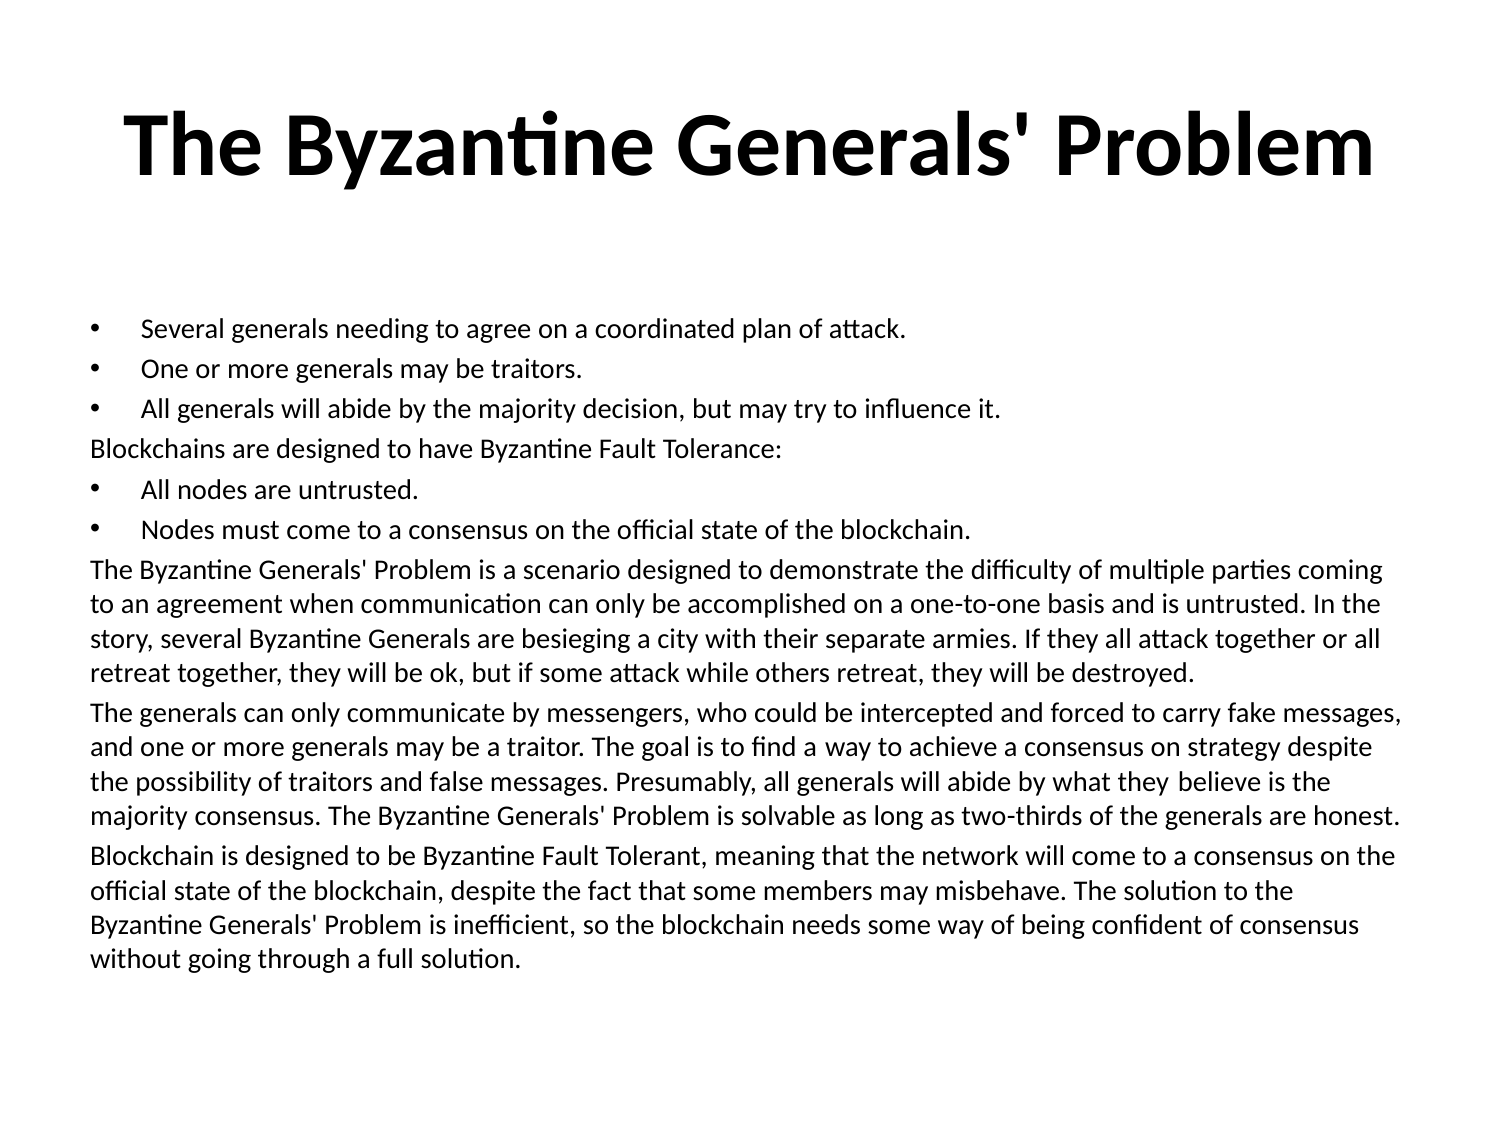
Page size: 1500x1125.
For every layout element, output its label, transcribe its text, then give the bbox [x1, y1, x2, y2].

list Several generals needing to agree on a coordinated plan of attack. One or more generals may be traitors. All generals will abide by the majority decision, but may try to influence it. Blockchains are designed to have Byzantine Fault Tolerance: All nodes are untrusted. Nodes must come to a consensus on the official state of the blockchain. The Byzantine Generals' Problem is a scenario designed to demonstrate the difficulty of multiple parties coming to an agreement when communication can only be accomplished on a one-to-one basis and is untrusted. In the story, several Byzantine Generals are besieging a city with their separate armies. If they all attack together or all retreat together, they will be ok, but if some attack while others retreat, they will be destroyed. The generals can only communicate by messengers, who could be intercepted and forced to carry fake messages, and one or more generals may be a traitor. The goal is to find a way to achieve a consensus on strategy despite the possibility of traitors and false messages. Presumably, all generals will abide by what they believe is the majority consensus. The Byzantine Generals' Problem is solvable as long as two-thirds of the generals are honest. Blockchain is designed to be Byzantine Fault Tolerant, meaning that the network will come to a consensus on the official state of the blockchain, despite the fact that some members may misbehave. The solution to the Byzantine Generals' Problem is inefficient, so the blockchain needs some way of being confident of consensus without going through a full solution. [75, 262, 1425, 1005]
title The Byzantine Generals' Problem [75, 45, 1425, 233]
